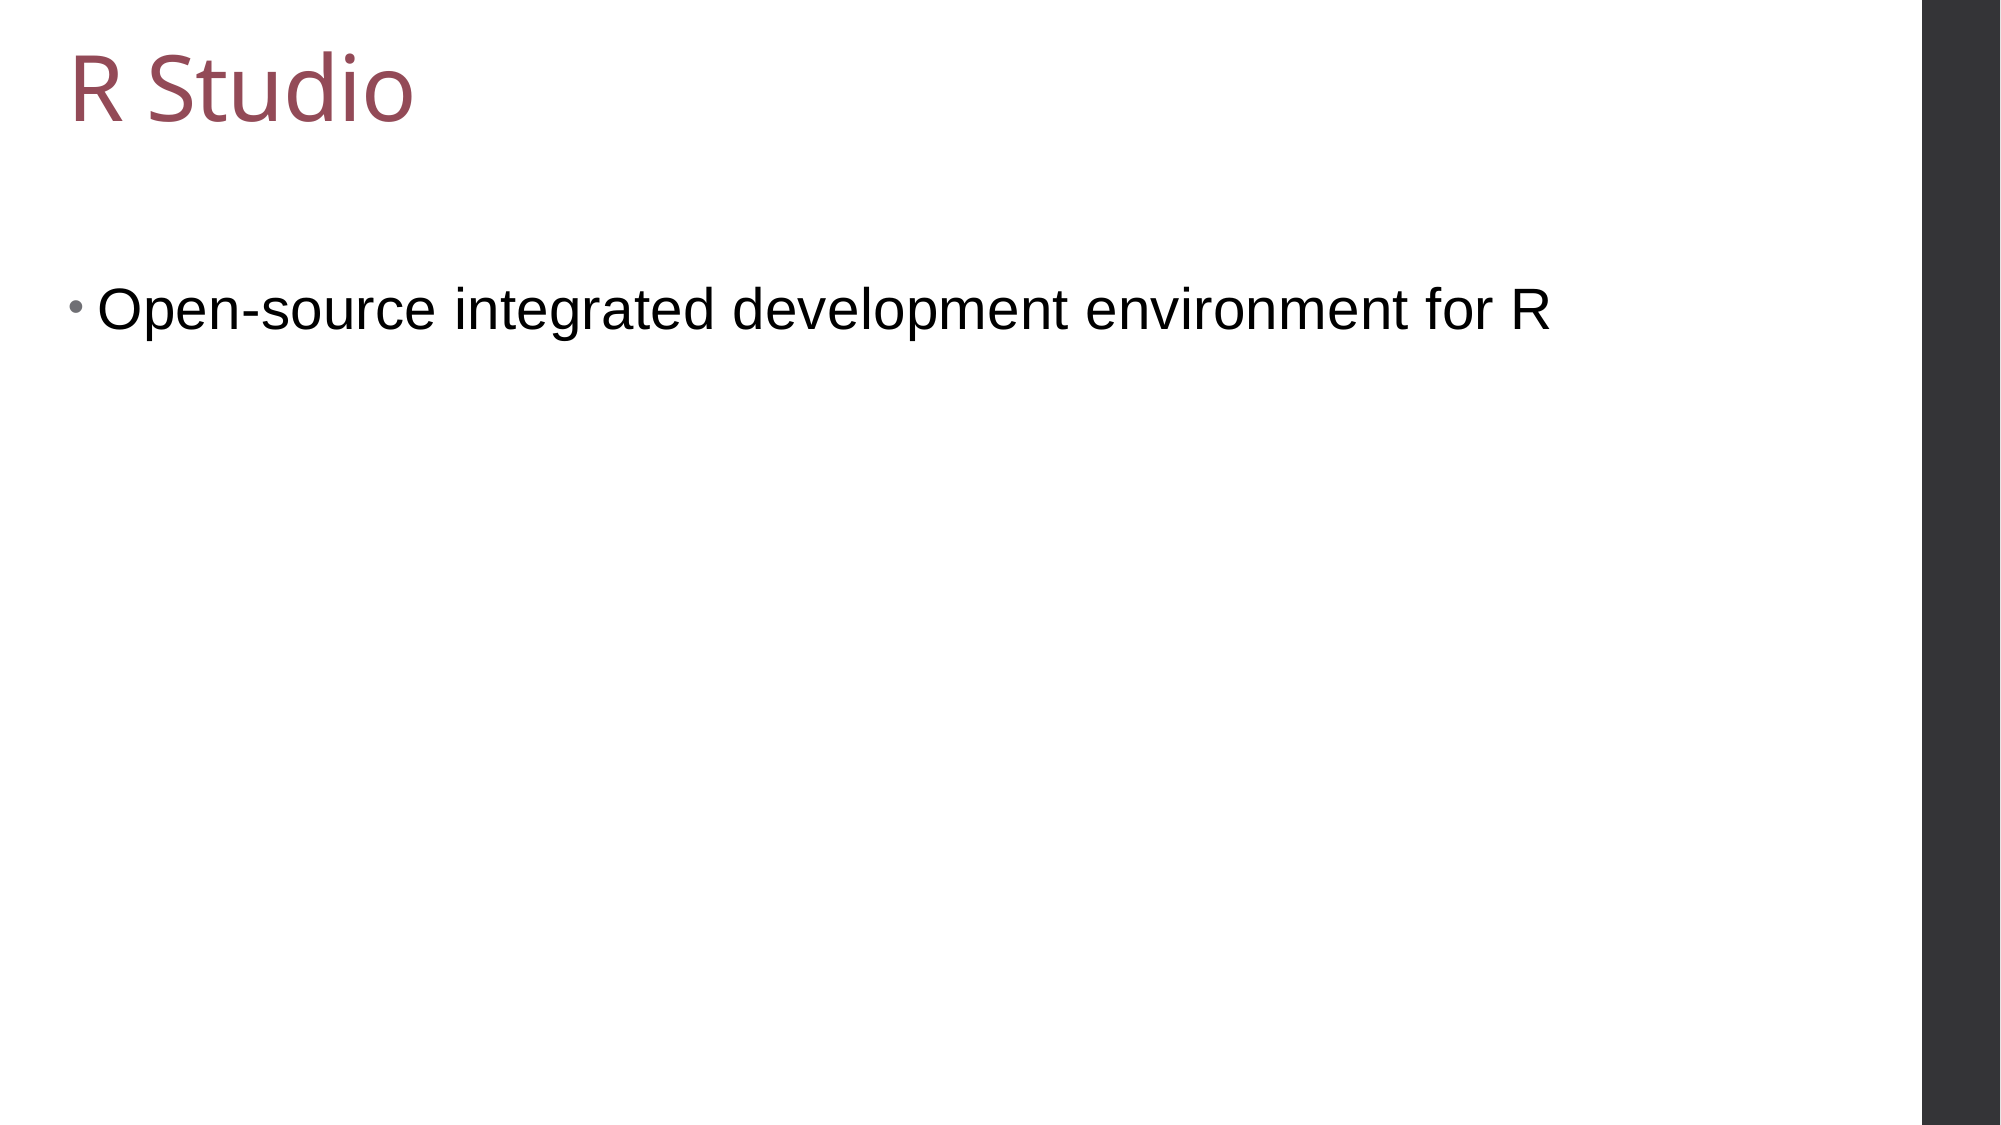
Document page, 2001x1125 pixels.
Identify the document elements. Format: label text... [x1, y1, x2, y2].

title R Studio [52, 0, 1922, 149]
list Open-source integrated development environment for R [52, 160, 1922, 1108]
